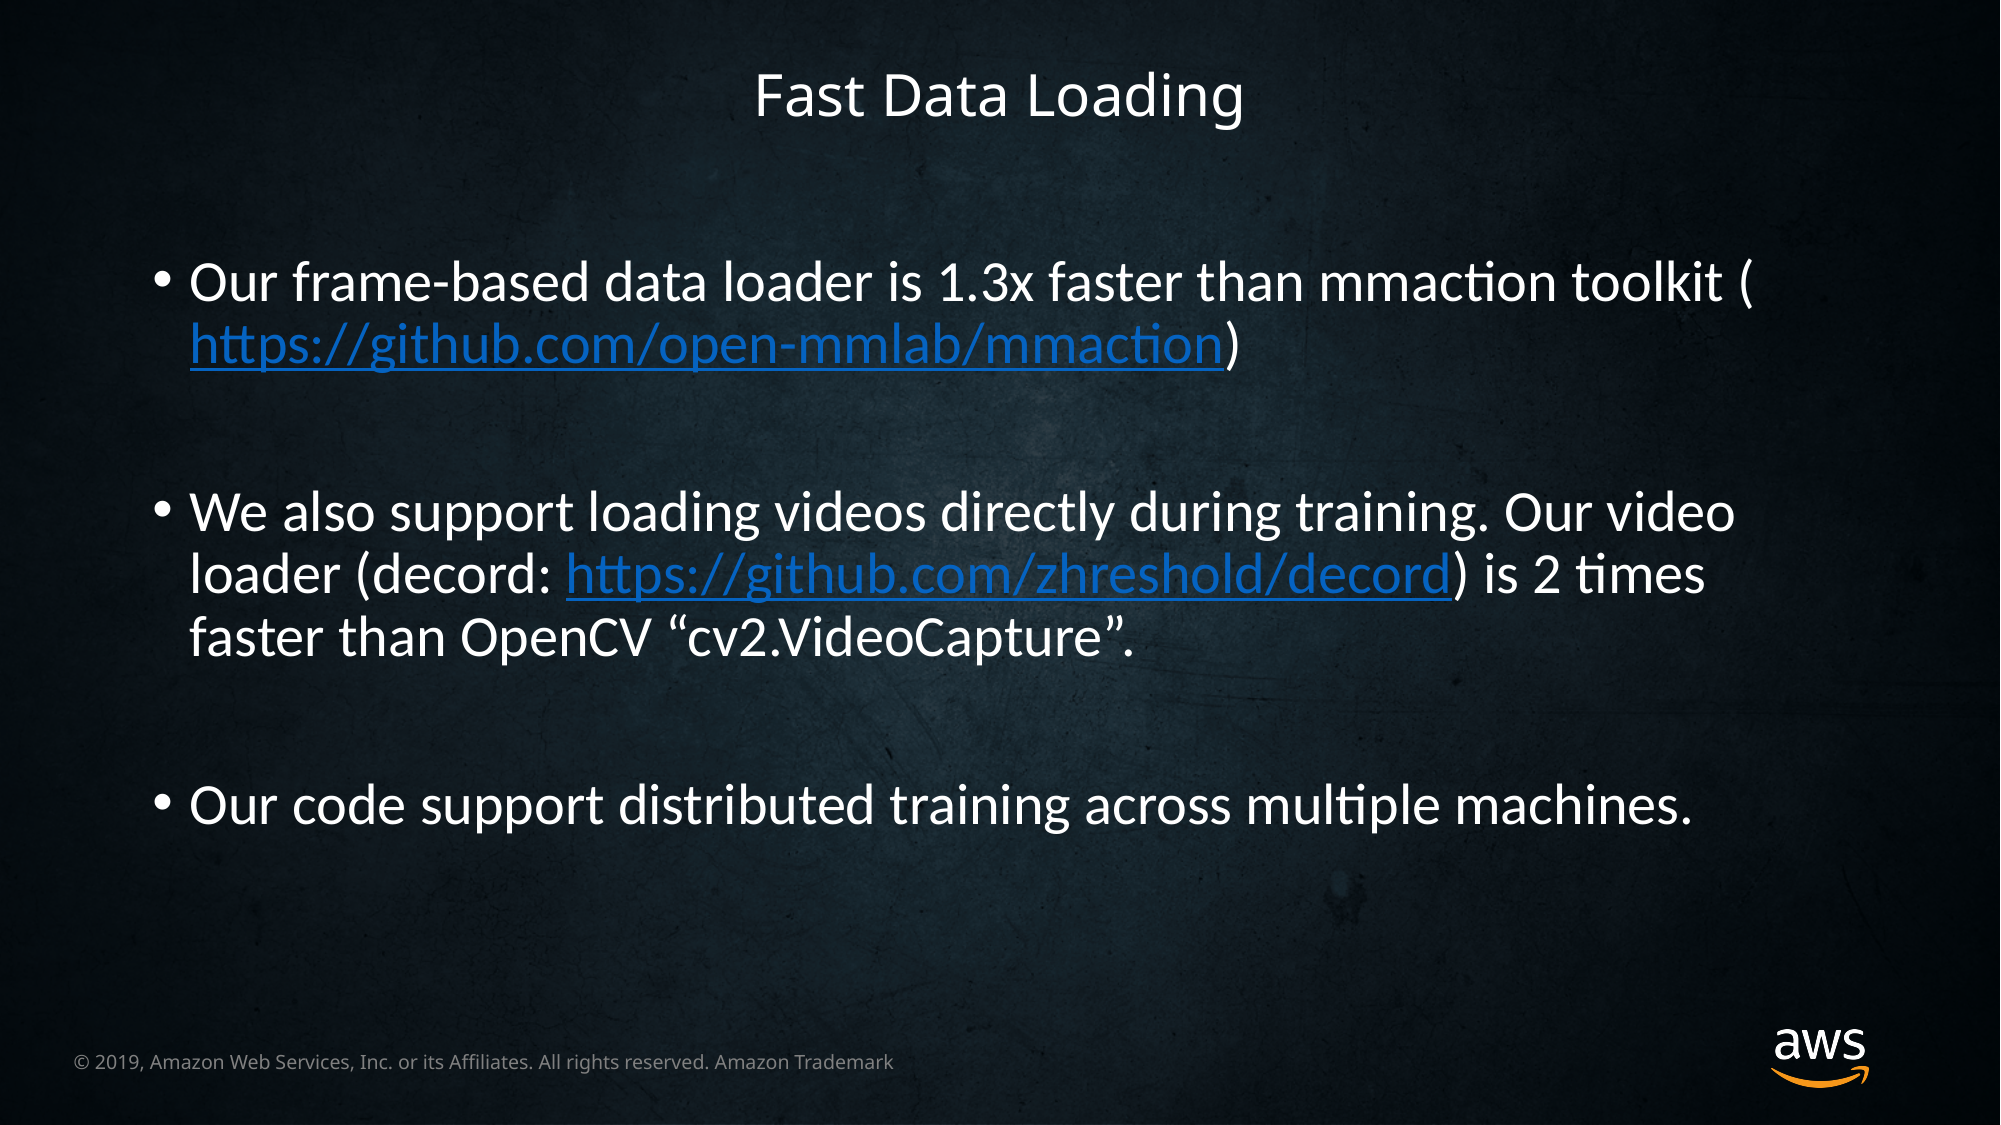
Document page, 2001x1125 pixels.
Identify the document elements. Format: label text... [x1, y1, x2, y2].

picture [0, 0, 2000, 1125]
text_box Our frame-based data loader is 1.3x faster than mmaction toolkit (https://github.com/open-mmlab/mmaction) We also support loading videos directly during training. Our video loader (decord: https://github.com/zhreshold/decord) is 2 times faster than OpenCV “cv2.VideoCapture”. Our code support distributed training across multiple machines. [137, 243, 1863, 957]
text_box Fast Data Loading [102, 48, 1898, 168]
